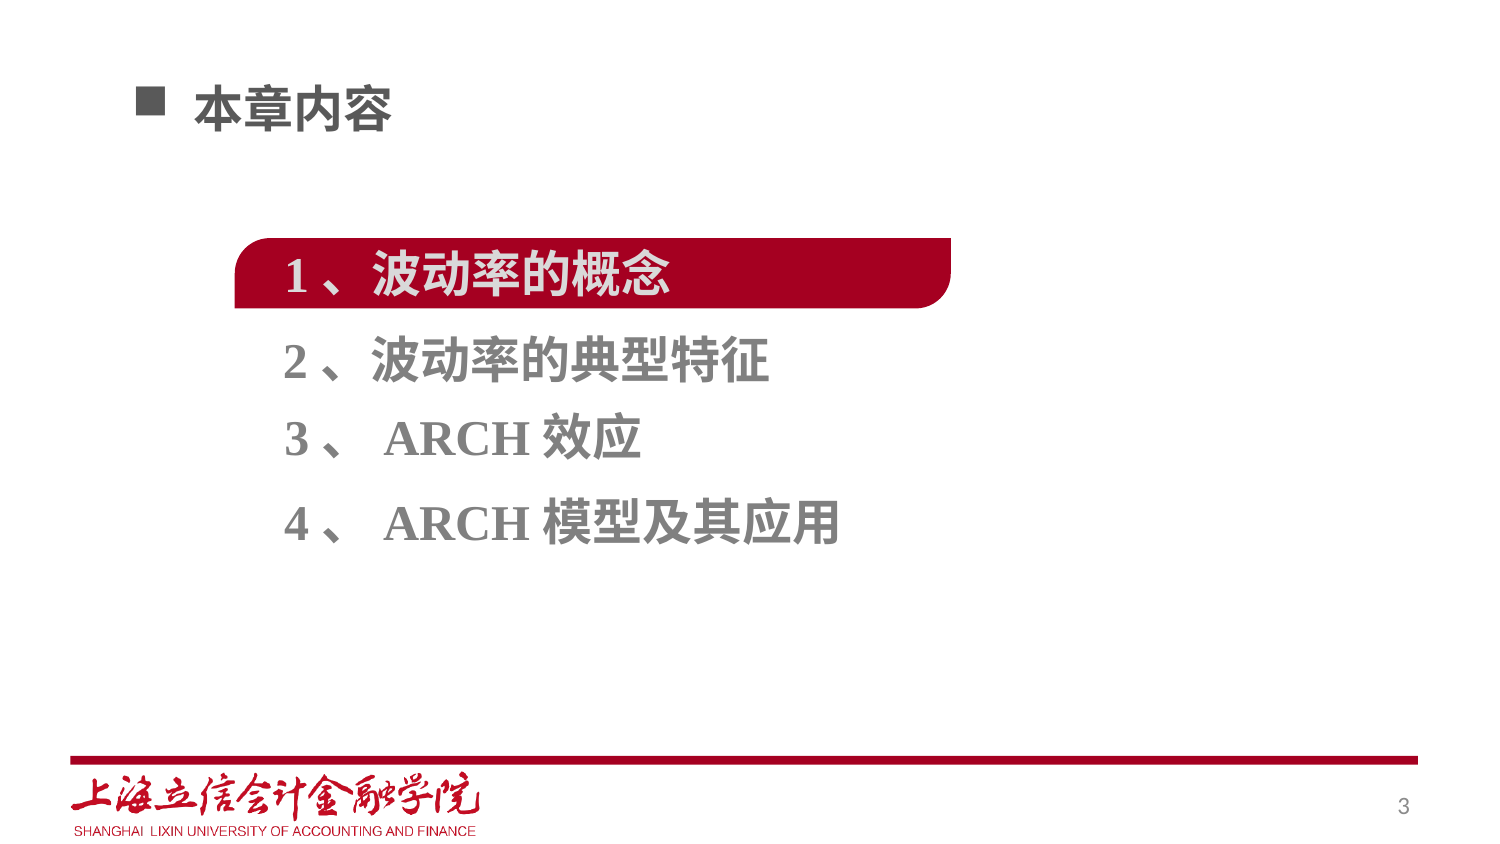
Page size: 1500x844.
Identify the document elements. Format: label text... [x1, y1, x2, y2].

text_box [232, 236, 269, 311]
text_box 3、ARCH效应 [269, 397, 1105, 473]
text_box 4、ARCH模型及其应用 [269, 483, 1010, 559]
slide_number 3 [1074, 782, 1425, 827]
text_box 本章内容 [117, 70, 420, 145]
picture [64, 765, 487, 844]
text_box 2、波动率的典型特征 [268, 321, 1009, 396]
text_box 1、波动率的概念 [269, 235, 998, 321]
